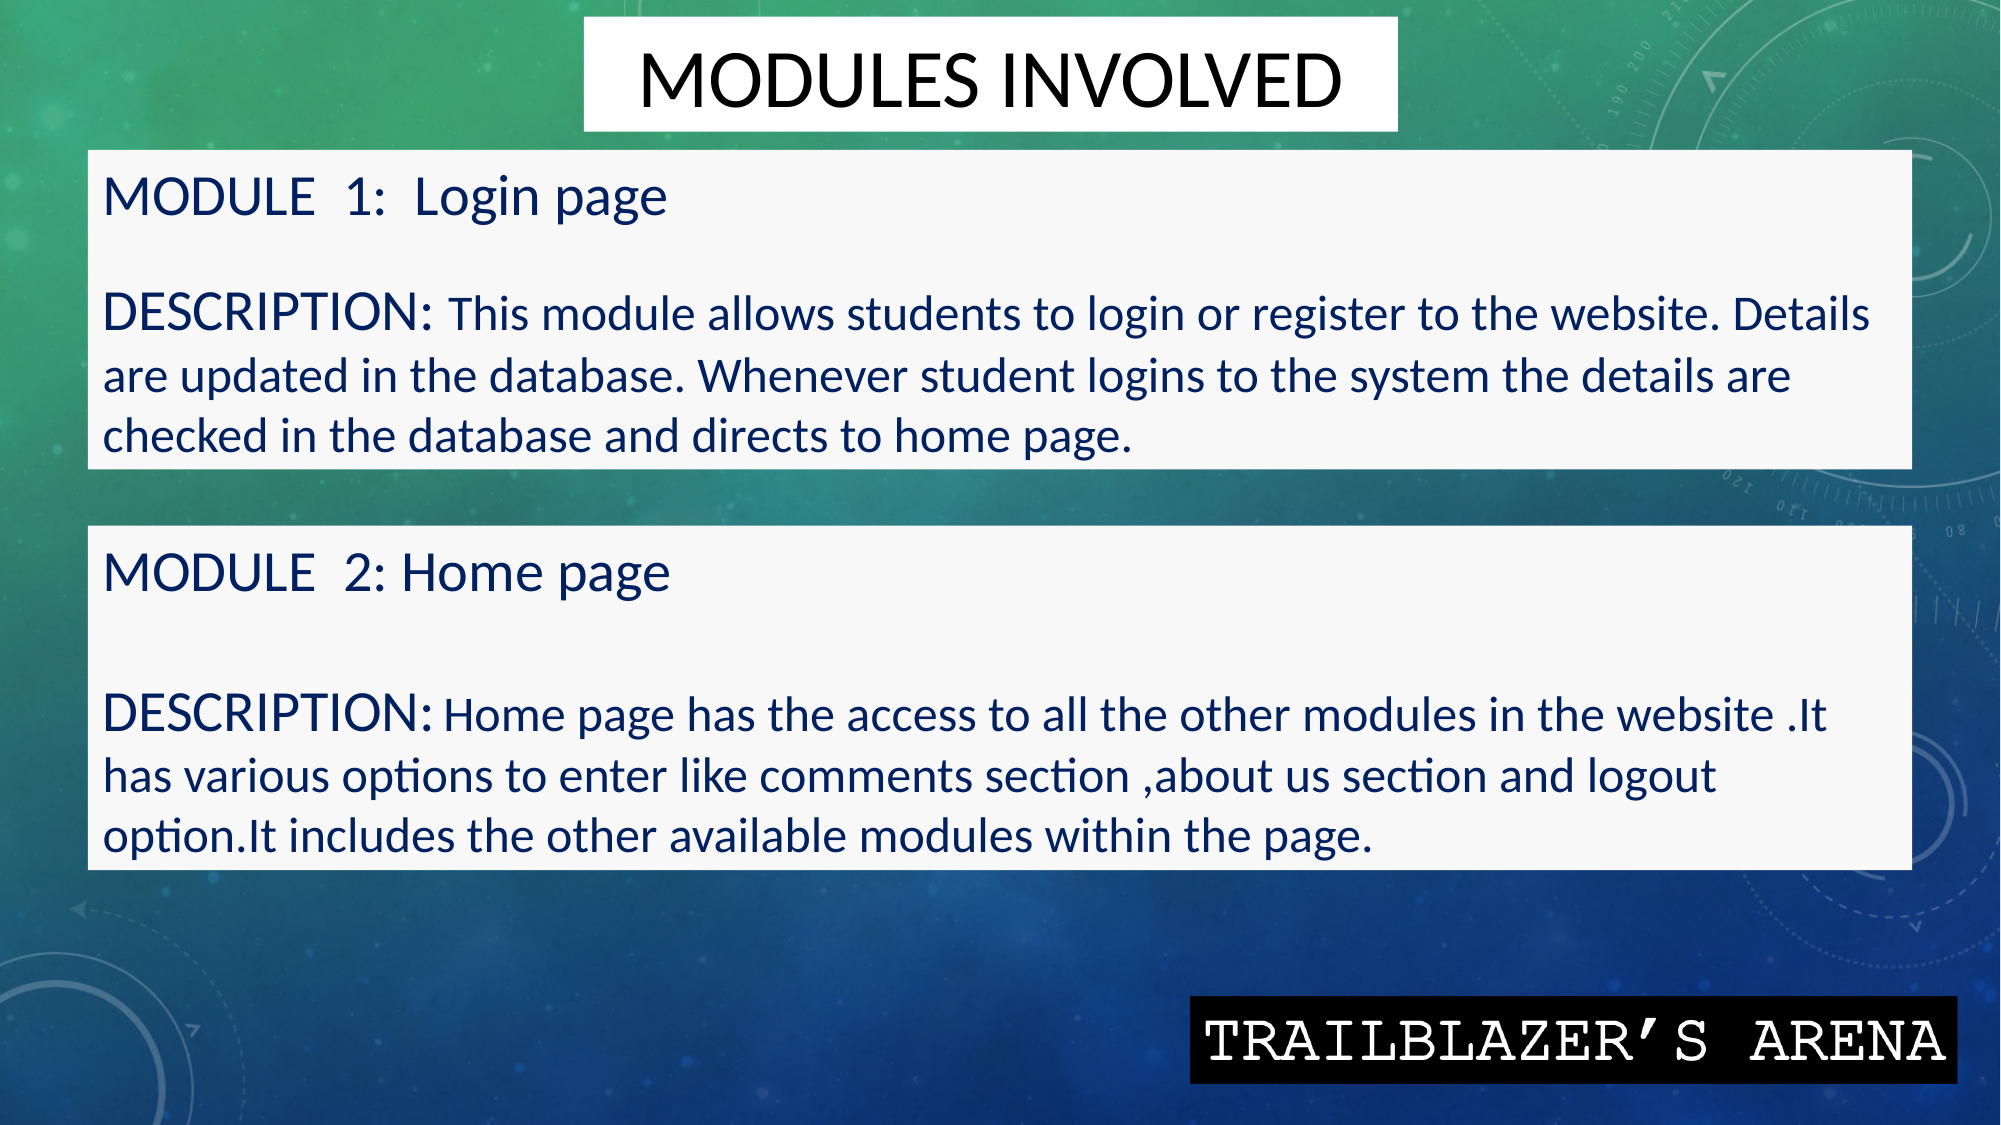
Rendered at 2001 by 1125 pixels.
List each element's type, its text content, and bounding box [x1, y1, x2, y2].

text_box MODULE 1: Login page DESCRIPTION: This module allows students to login or register to the website. Details are updated in the database. Whenever student logins to the system the details are checked in the database and directs to home page. [87, 149, 1913, 470]
picture [0, 0, 2001, 1125]
text_box MODULE 2: Home page DESCRIPTION: Home page has the access to all the other modules in the website .It has various options to enter like comments section ,about us section and logout option.It includes the other available modules within the page. [87, 525, 1913, 871]
text_box MODULES INVOLVED [583, 16, 1398, 132]
